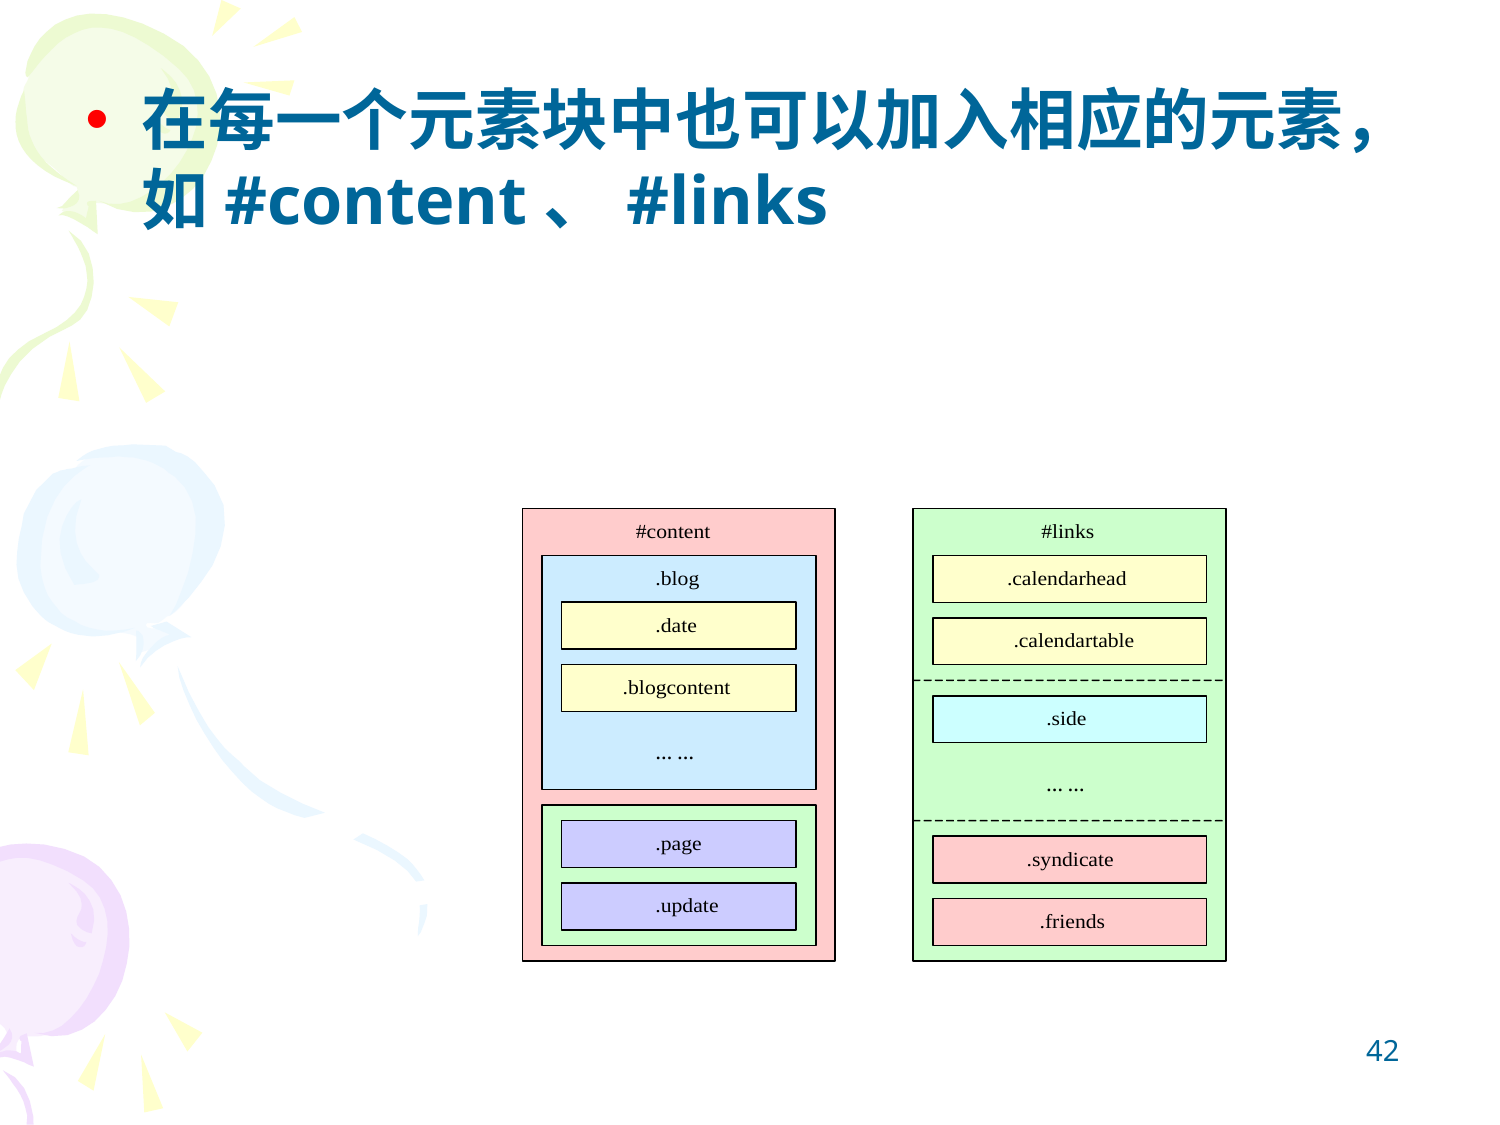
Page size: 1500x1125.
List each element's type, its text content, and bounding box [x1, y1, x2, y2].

text_box [1102, 1024, 1415, 1100]
list 在每一个元素块中也可以加入相应的元素，如#content、#links [70, 70, 1421, 259]
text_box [246, 281, 1239, 977]
